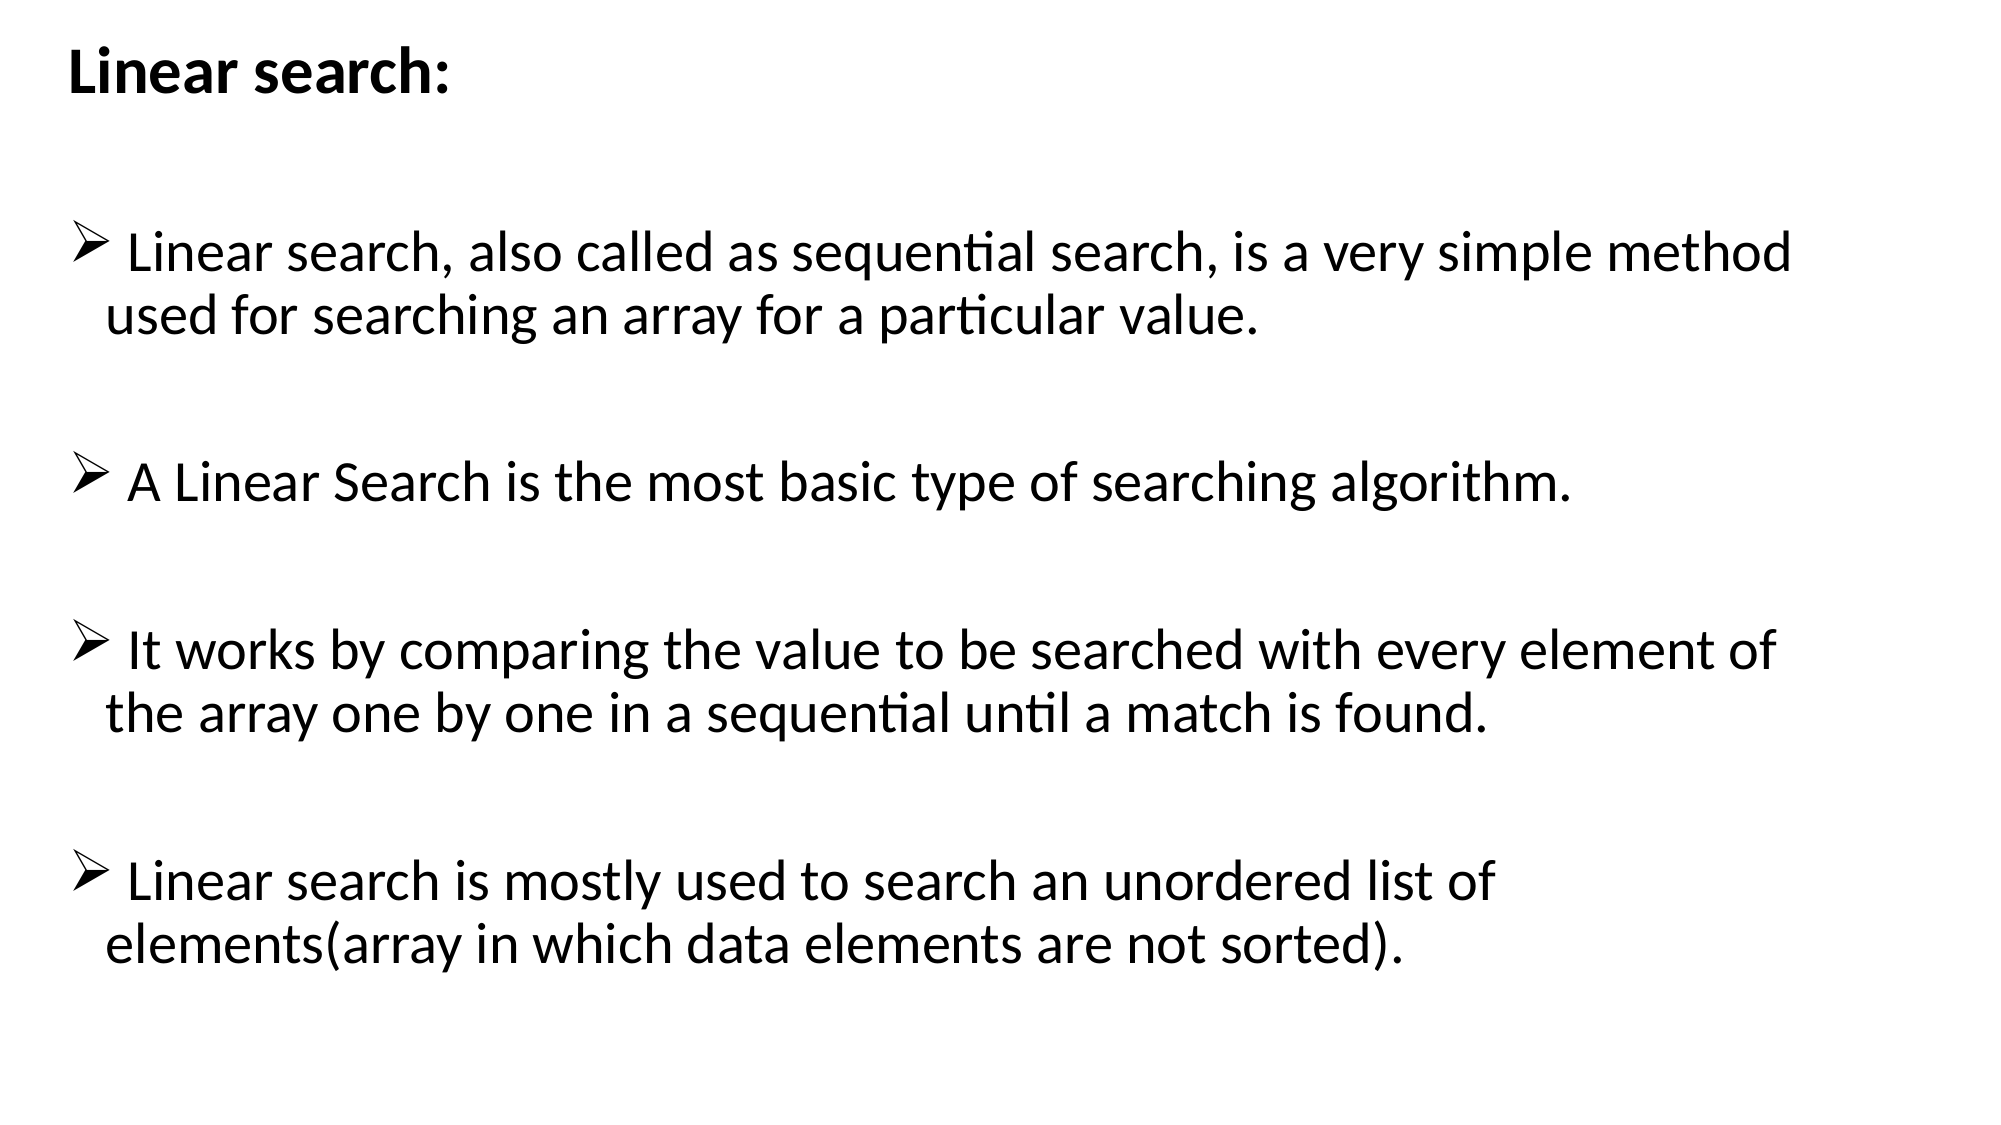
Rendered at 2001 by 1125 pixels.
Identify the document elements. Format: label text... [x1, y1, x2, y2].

list Linear search: Linear search, also called as sequential search, is a very simple method used for searching an array for a particular value. A Linear Search is the most basic type of searching algorithm. It works by comparing the value to be searched with every element of the array one by one in a sequential until a match is found. Linear search is mostly used to search an unordered list of elements(array in which data elements are not sorted). [53, 28, 1863, 1014]
